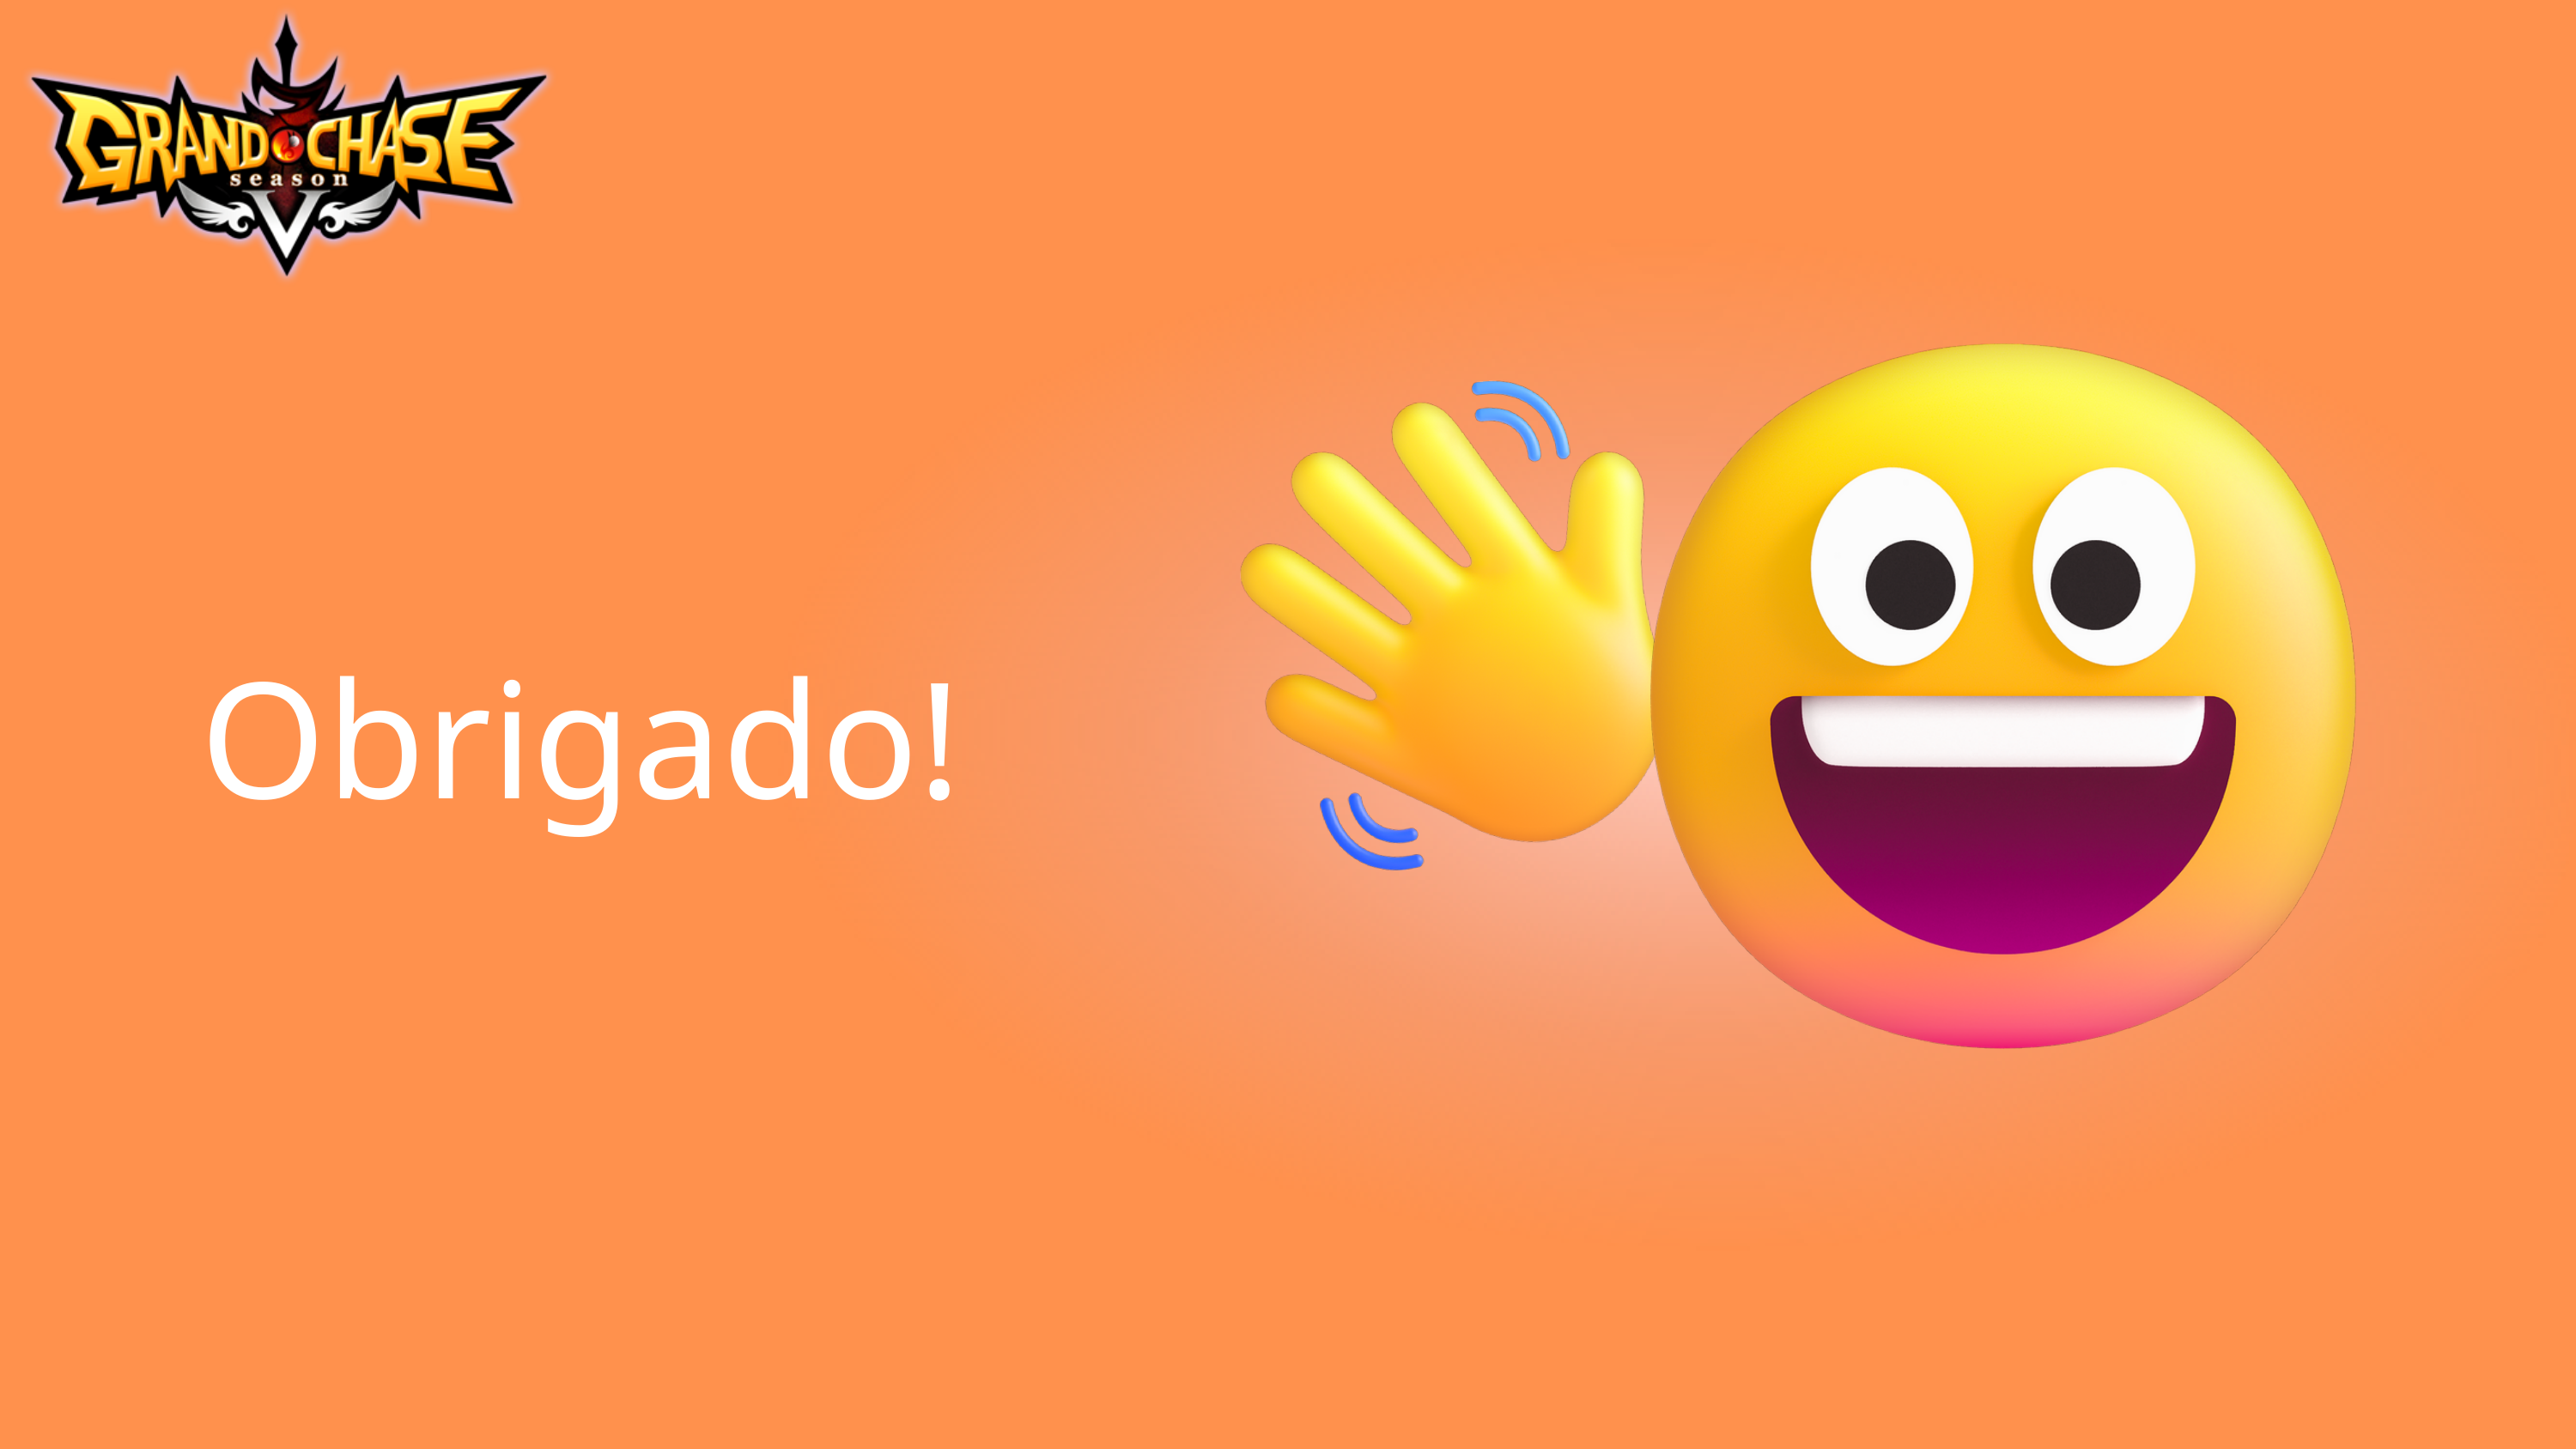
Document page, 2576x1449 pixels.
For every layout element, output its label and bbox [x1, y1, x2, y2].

picture [21, 3, 558, 287]
picture [777, 82, 2576, 1312]
text_box [200, 637, 1144, 948]
